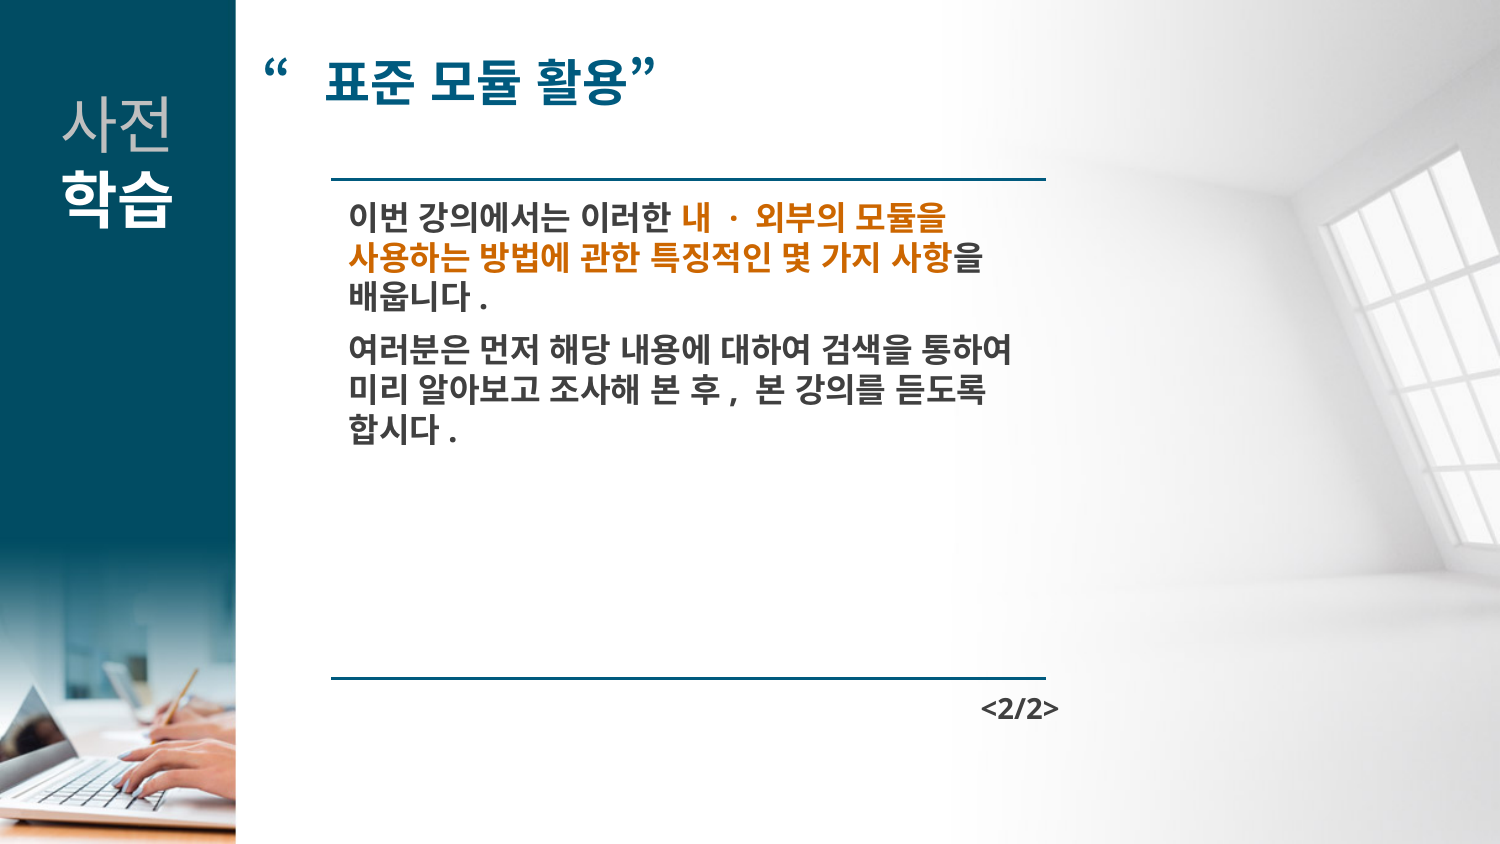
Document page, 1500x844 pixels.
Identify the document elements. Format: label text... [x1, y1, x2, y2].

text_box “표준 모듈 활용” [248, 43, 673, 119]
picture [0, 0, 1500, 844]
text_box 사전 학습 [6, 75, 230, 247]
text_box 이번 강의에서는 이러한 내 · 외부의 모듈을 사용하는 방법에 관한 특징적인 몇 가지 사항을 배웁니다. 여러분은 먼저 해당 내용에 대하여 검색을 통하여 미리 알아보고 조사해 본 후, 본 강의를 듣도록 합시다. [327, 186, 1046, 460]
text_box <2/2> [965, 682, 1075, 733]
